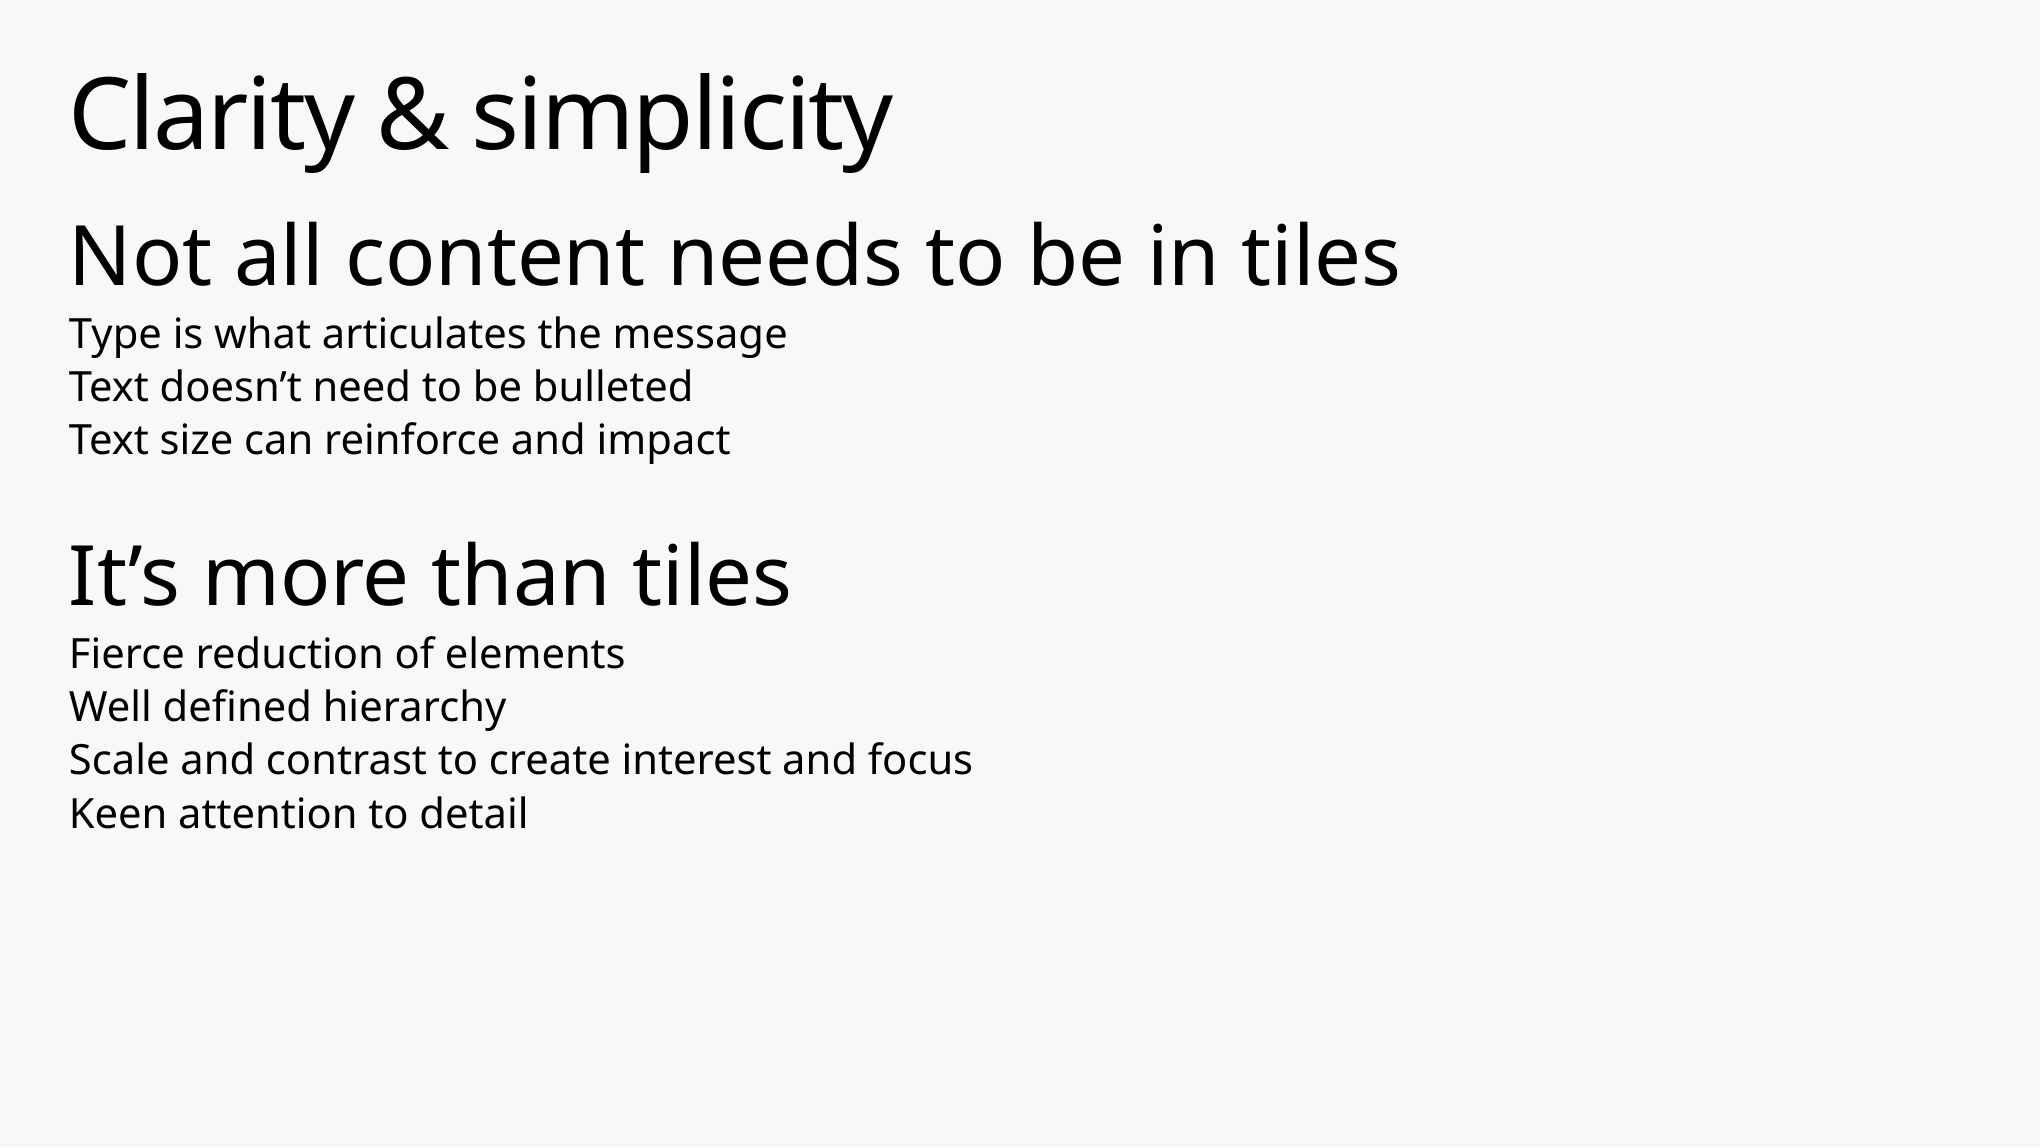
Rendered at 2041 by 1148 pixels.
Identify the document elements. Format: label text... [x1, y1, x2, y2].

list Not all content needs to be in tiles Type is what articulates the message Text doesn’t need to be bulleted Text size can reinforce and impact It’s more than tiles Fierce reduction of elements Well defined hierarchy Scale and contrast to create interest and focus Keen attention to detail [45, 198, 1996, 532]
title Clarity & simplicity [45, 48, 1996, 198]
